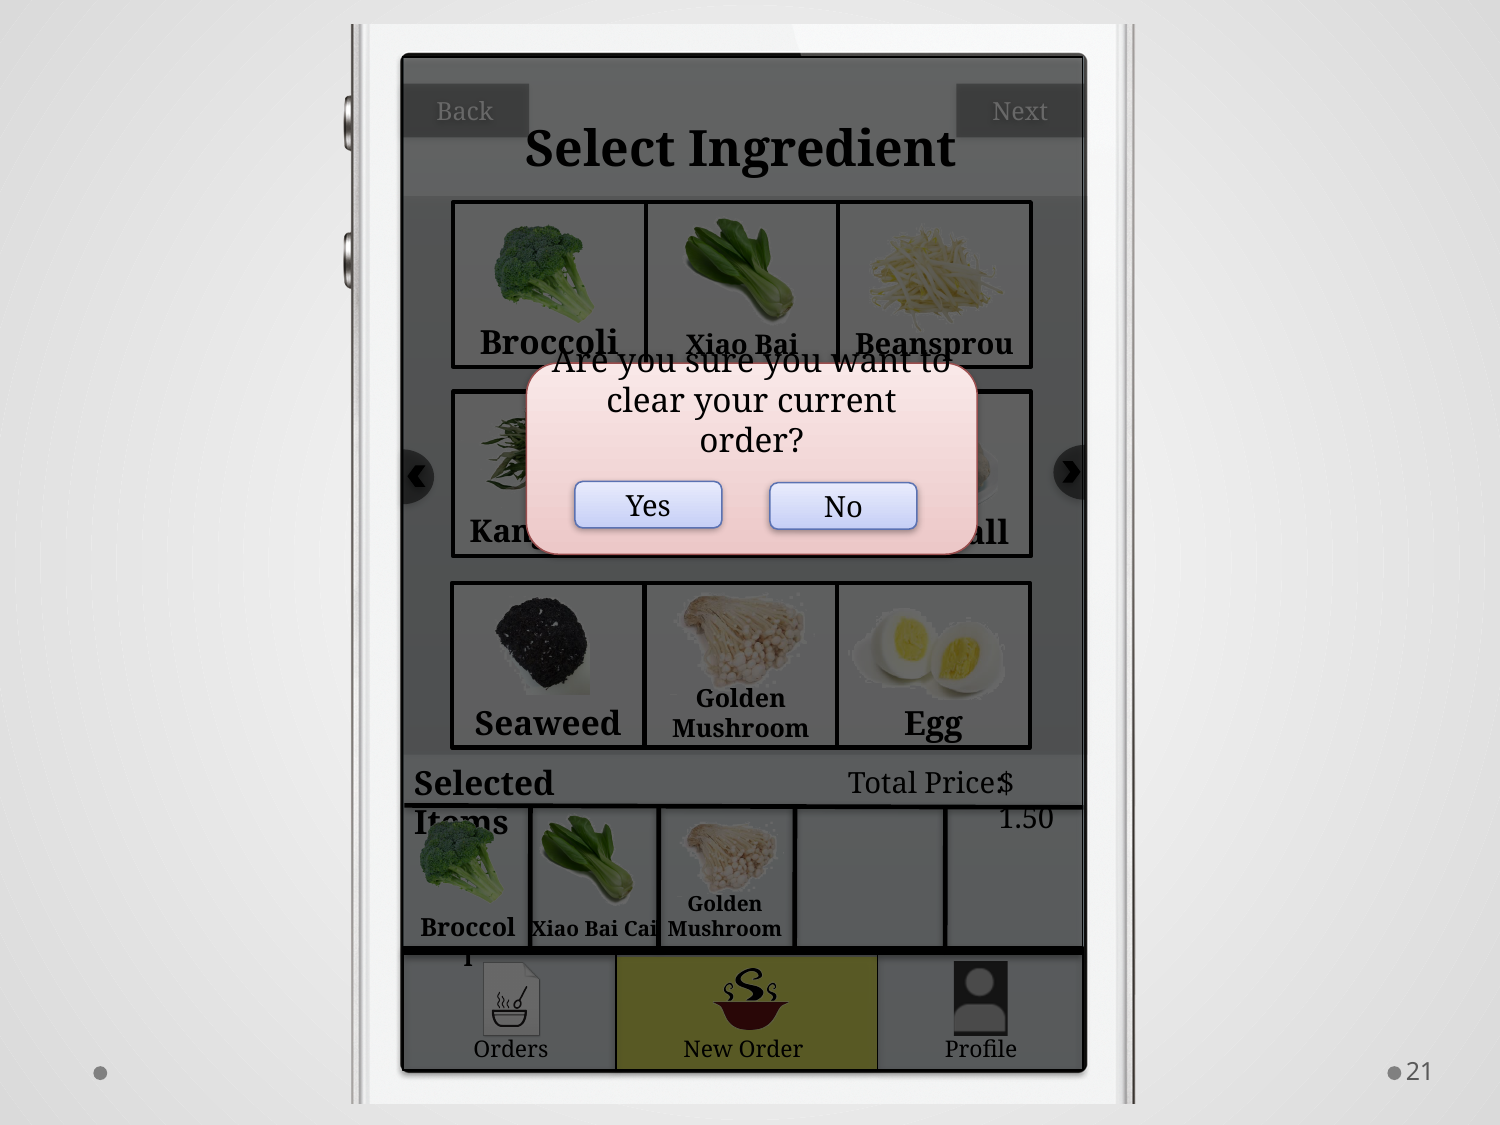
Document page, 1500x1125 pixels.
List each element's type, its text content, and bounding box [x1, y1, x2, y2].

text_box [402, 56, 1083, 1071]
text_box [306, 24, 1183, 1104]
slide_number 21 [1401, 1042, 1494, 1103]
